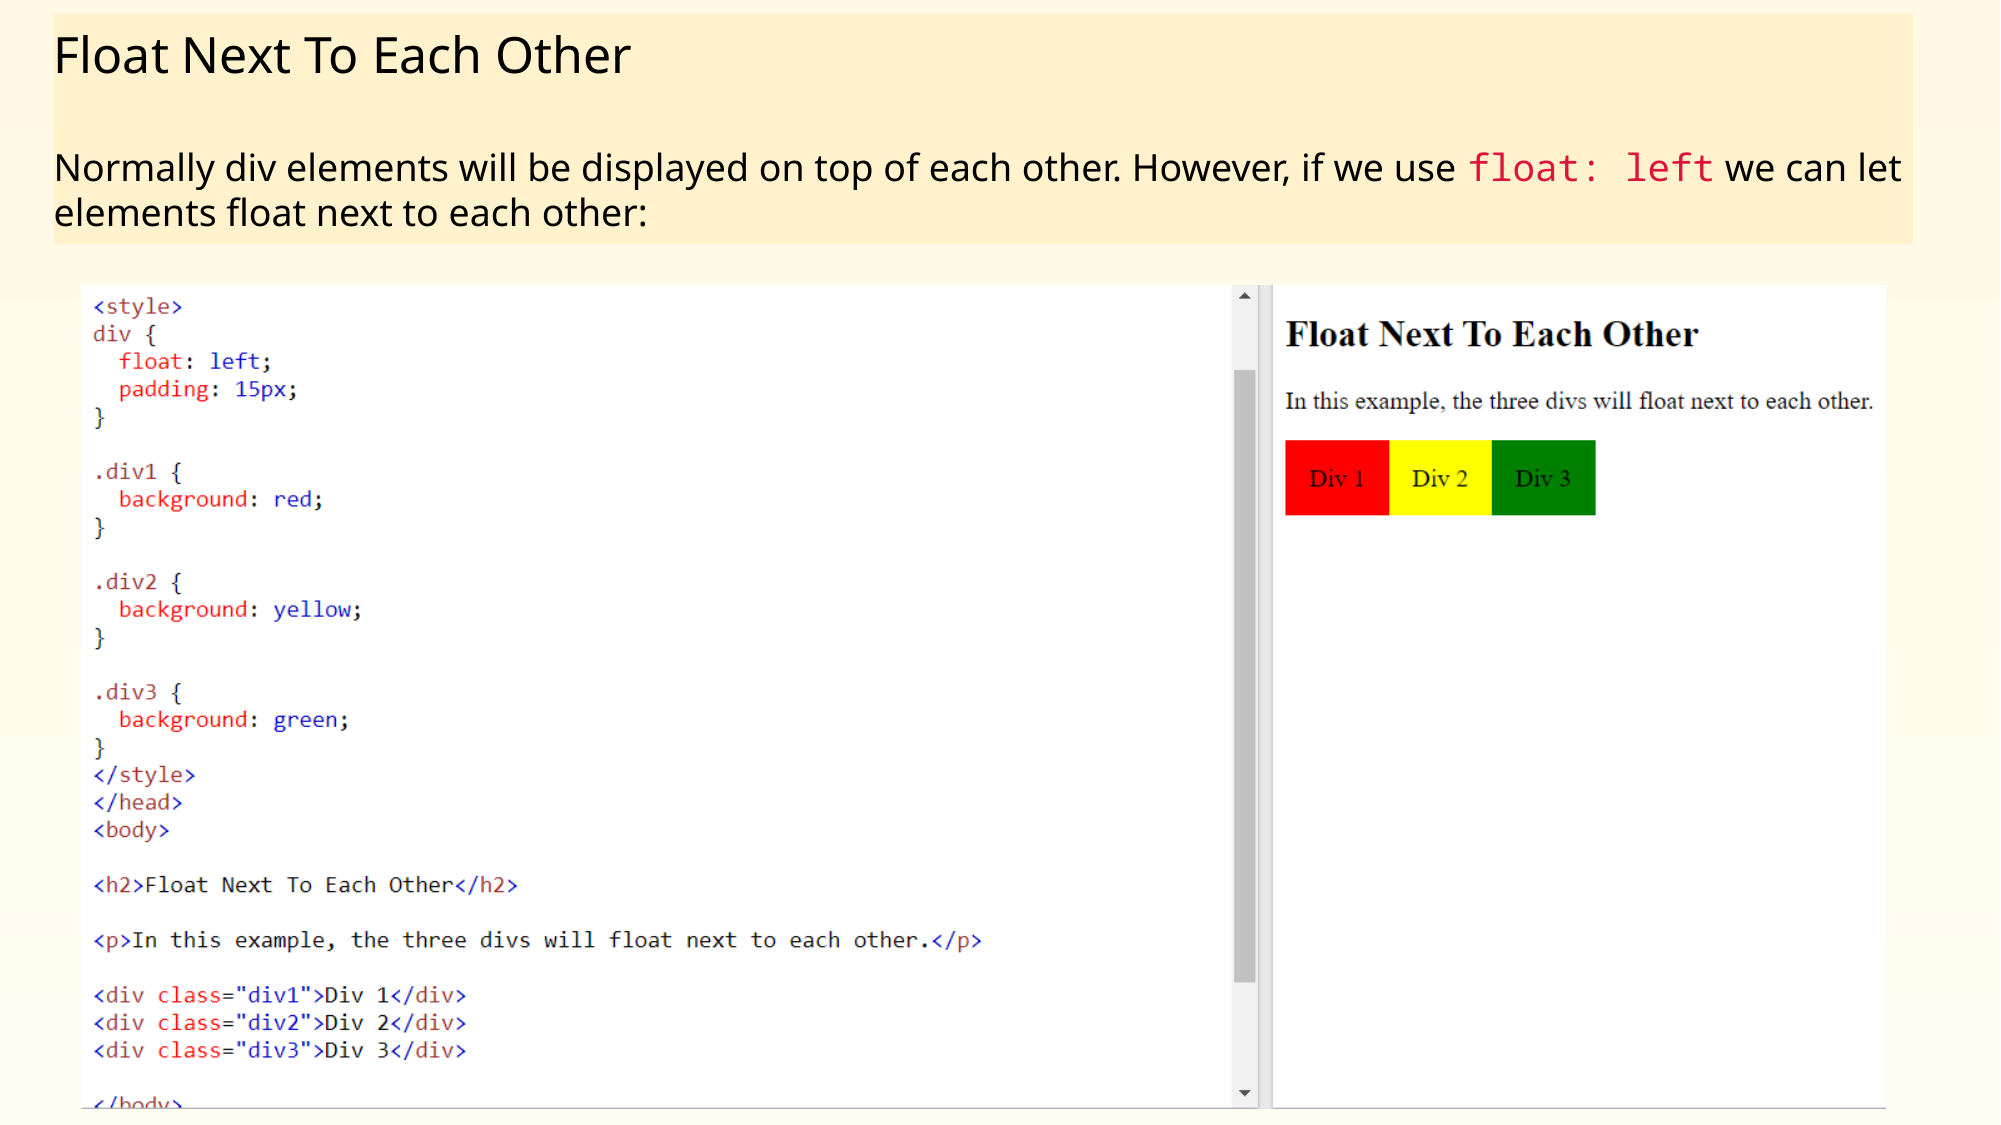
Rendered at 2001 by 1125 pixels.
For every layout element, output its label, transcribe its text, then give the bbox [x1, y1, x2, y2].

text_box Float Next To Each Other Normally div elements will be displayed on top of each other. However, if we use float: left we can let elements float next to each other: [53, 13, 1914, 245]
picture [81, 285, 1886, 1109]
